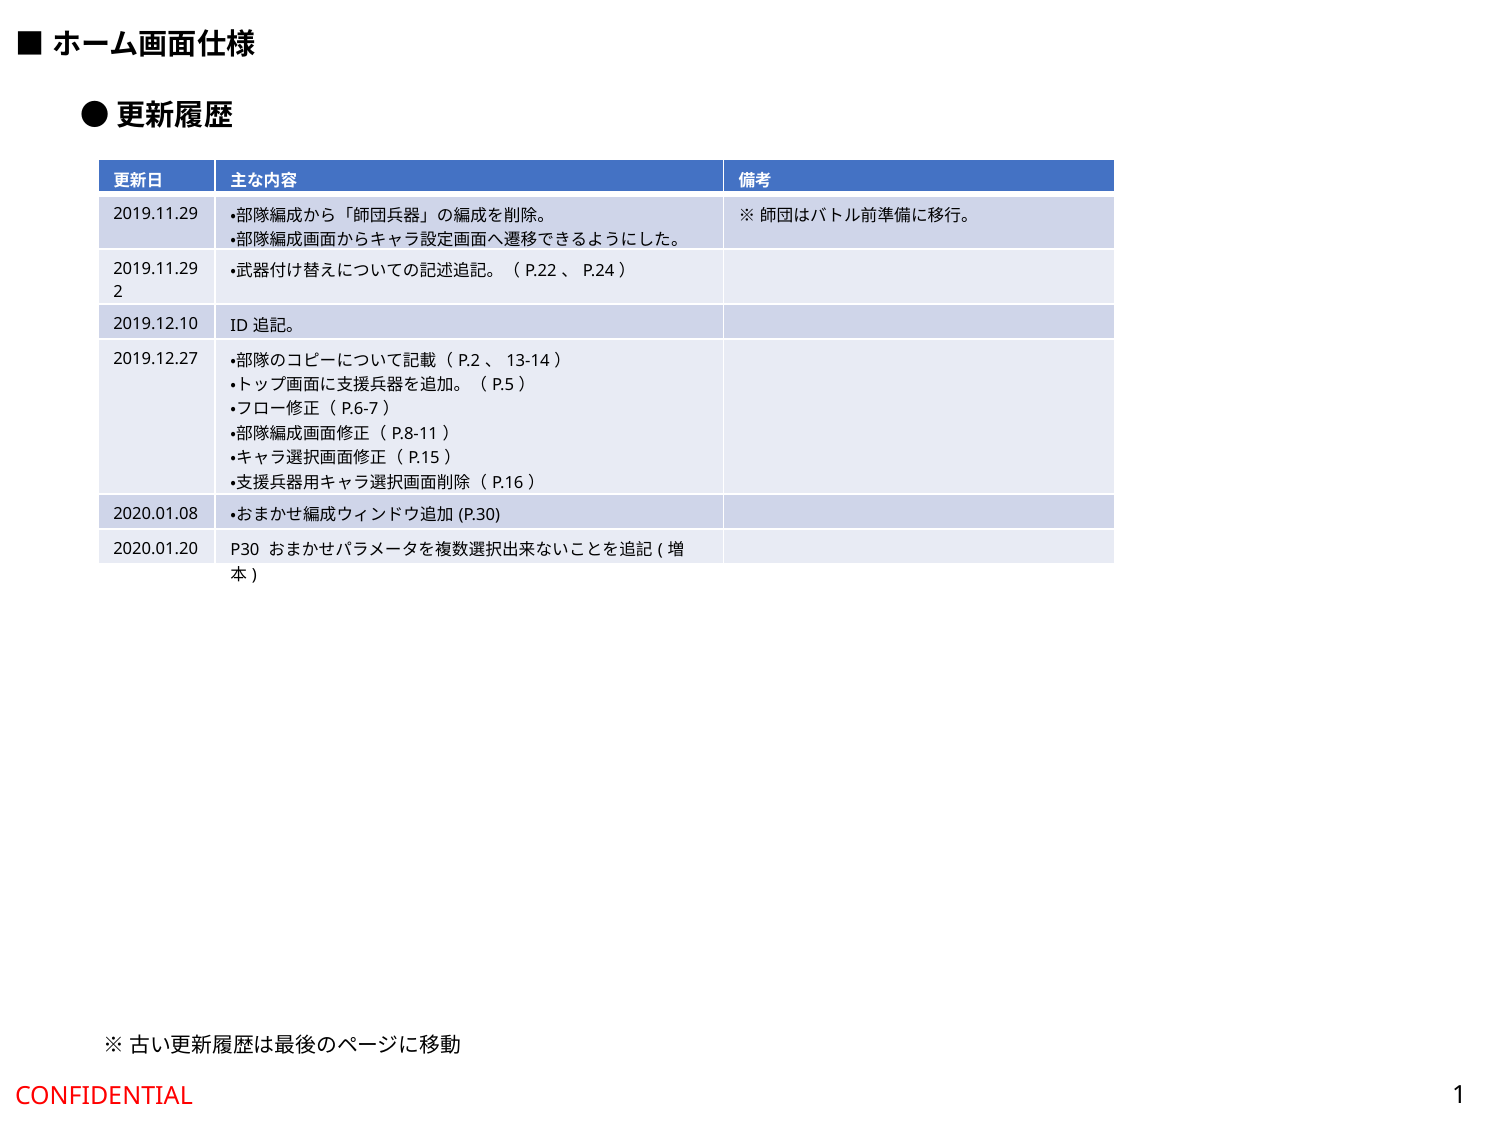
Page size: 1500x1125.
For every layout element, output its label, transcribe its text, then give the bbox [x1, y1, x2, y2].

table_cell [724, 530, 1114, 563]
table_cell ・部隊のコピーについて記載（P.2、13-14） ・トップ画面に支援兵器を追加。（P.5） ・フロー修正（P.6-7） ・部隊編成画面修正（P.8-11） ・キャラ選択画面修正（P.15） ・支援兵器用キャラ選択画面削除（P.16） ・武器セット画面修正（P.26-27） [216, 340, 723, 493]
text_box ■ホーム画面仕様 [1, 17, 271, 68]
table_cell [724, 495, 1114, 528]
footer CONFIDENTIAL [0, 1065, 507, 1125]
table_header 備考 [724, 160, 1114, 191]
table_cell ・おまかせ編成ウィンドウ追加(P.30) [216, 495, 723, 528]
table_cell 2020.01.08 [99, 495, 214, 528]
table_header 更新日 [99, 160, 214, 191]
table_cell ・武器付け替えについての記述追記。（P.22、P.24） [216, 250, 723, 303]
table_cell [724, 340, 1114, 493]
table_cell ・部隊編成から「師団兵器」の編成を削除。 ・部隊編成画面からキャラ設定画面へ遷移できるようにした。 [216, 197, 723, 248]
table_header 主な内容 [216, 160, 723, 191]
table_cell [724, 250, 1114, 303]
table_cell 2019.12.27 [99, 340, 214, 493]
table_cell ID追記。 [216, 305, 723, 338]
slide_number 1 [1143, 1065, 1482, 1125]
table_cell [724, 305, 1114, 338]
table_cell 2020.01.20 [99, 530, 214, 563]
text_box ※古い更新履歴は最後のページに移動 [88, 1024, 476, 1065]
text_box ●更新履歴 [65, 88, 249, 139]
table_cell ※師団はバトル前準備に移行。 [724, 197, 1114, 248]
table_cell 2019.11.29 2 [99, 250, 214, 303]
table_cell 2019.12.10 [99, 305, 214, 338]
table_cell P30 おまかせパラメータを複数選択出来ないことを追記(増本) [216, 530, 723, 563]
table_cell 2019.11.29 [99, 197, 214, 248]
